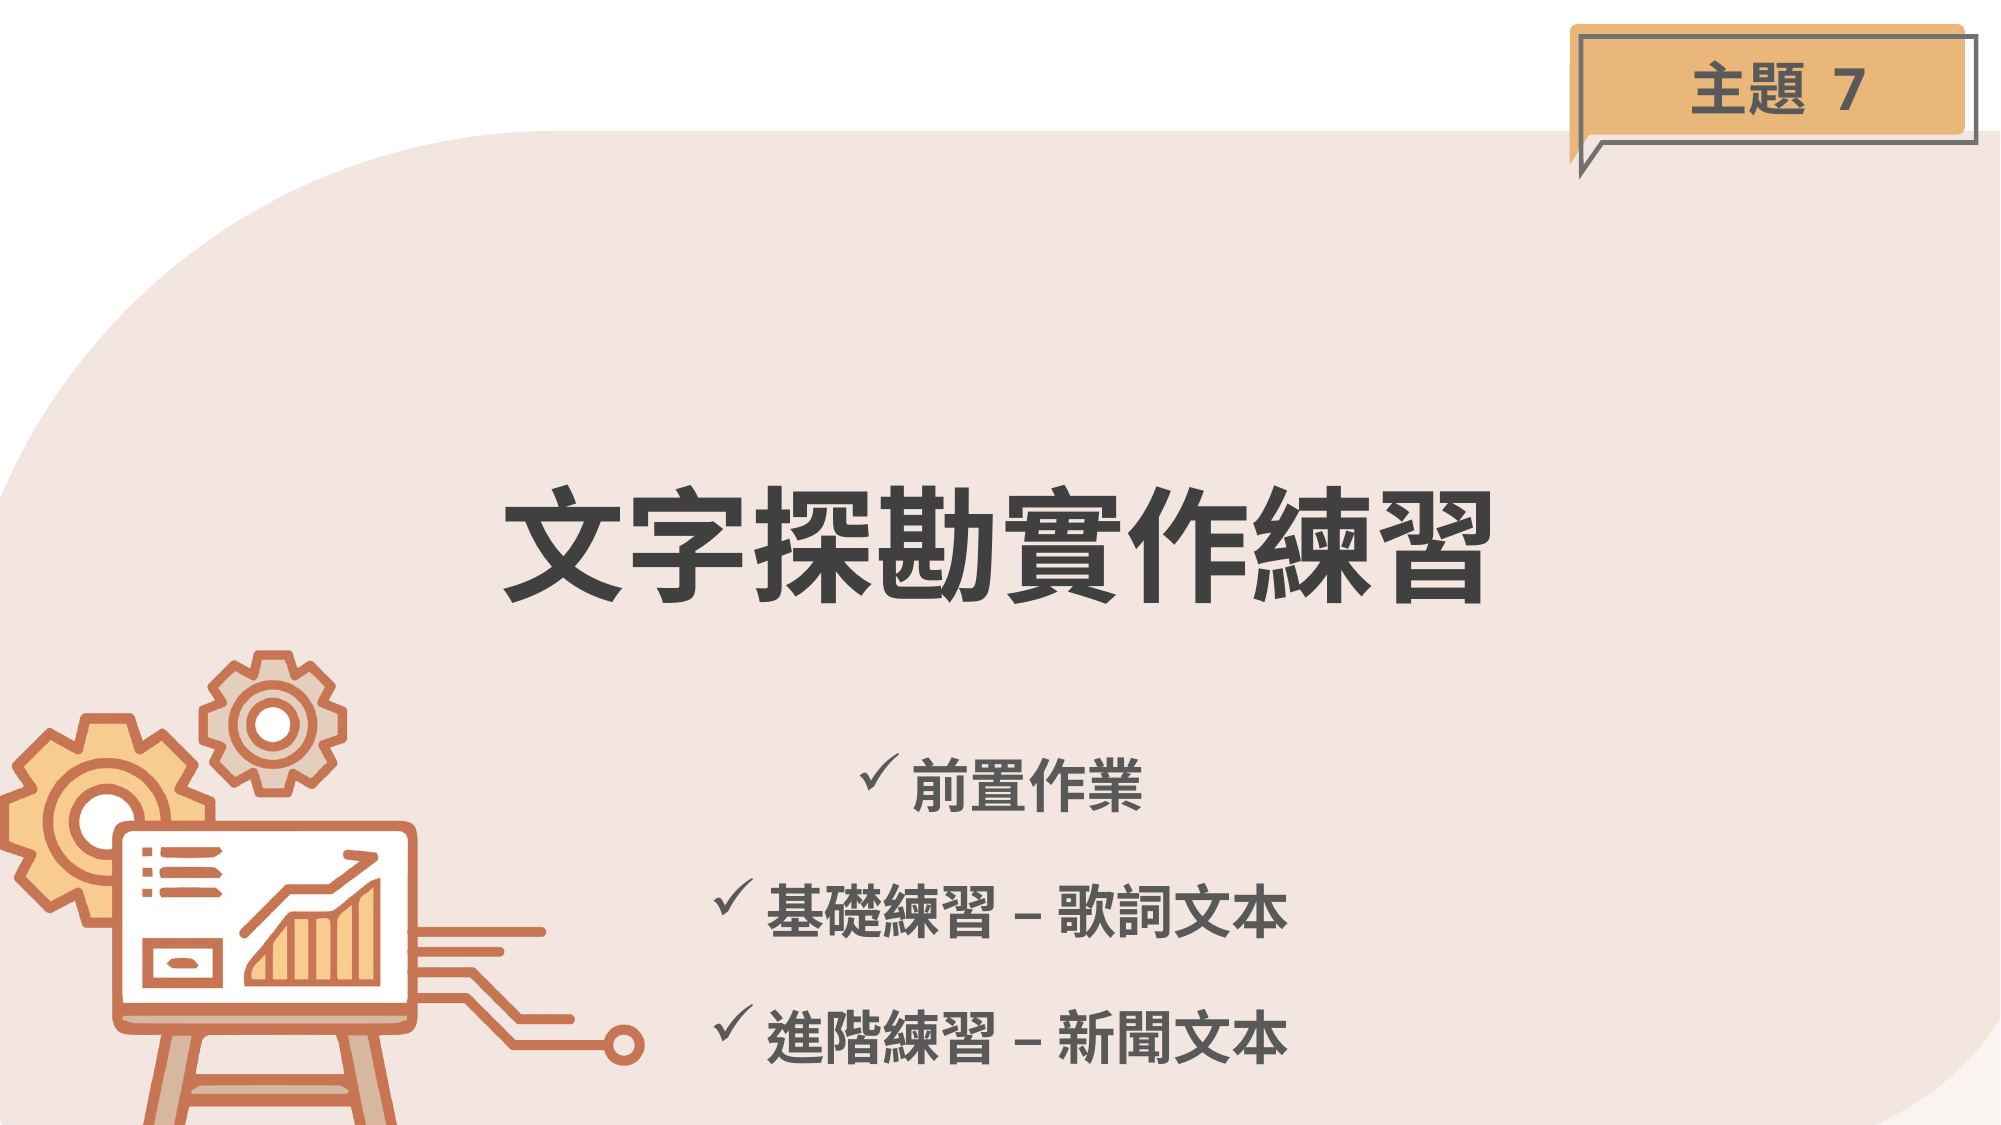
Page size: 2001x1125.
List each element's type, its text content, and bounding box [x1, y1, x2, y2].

list 主題 7 [1616, 44, 1941, 139]
title 文字探勘實作練習 [197, 158, 1803, 625]
subtitle 前置作業 基礎練習 – 歌詞文本 進階練習 – 新聞文本 [197, 706, 1803, 1115]
picture [0, 642, 657, 1125]
